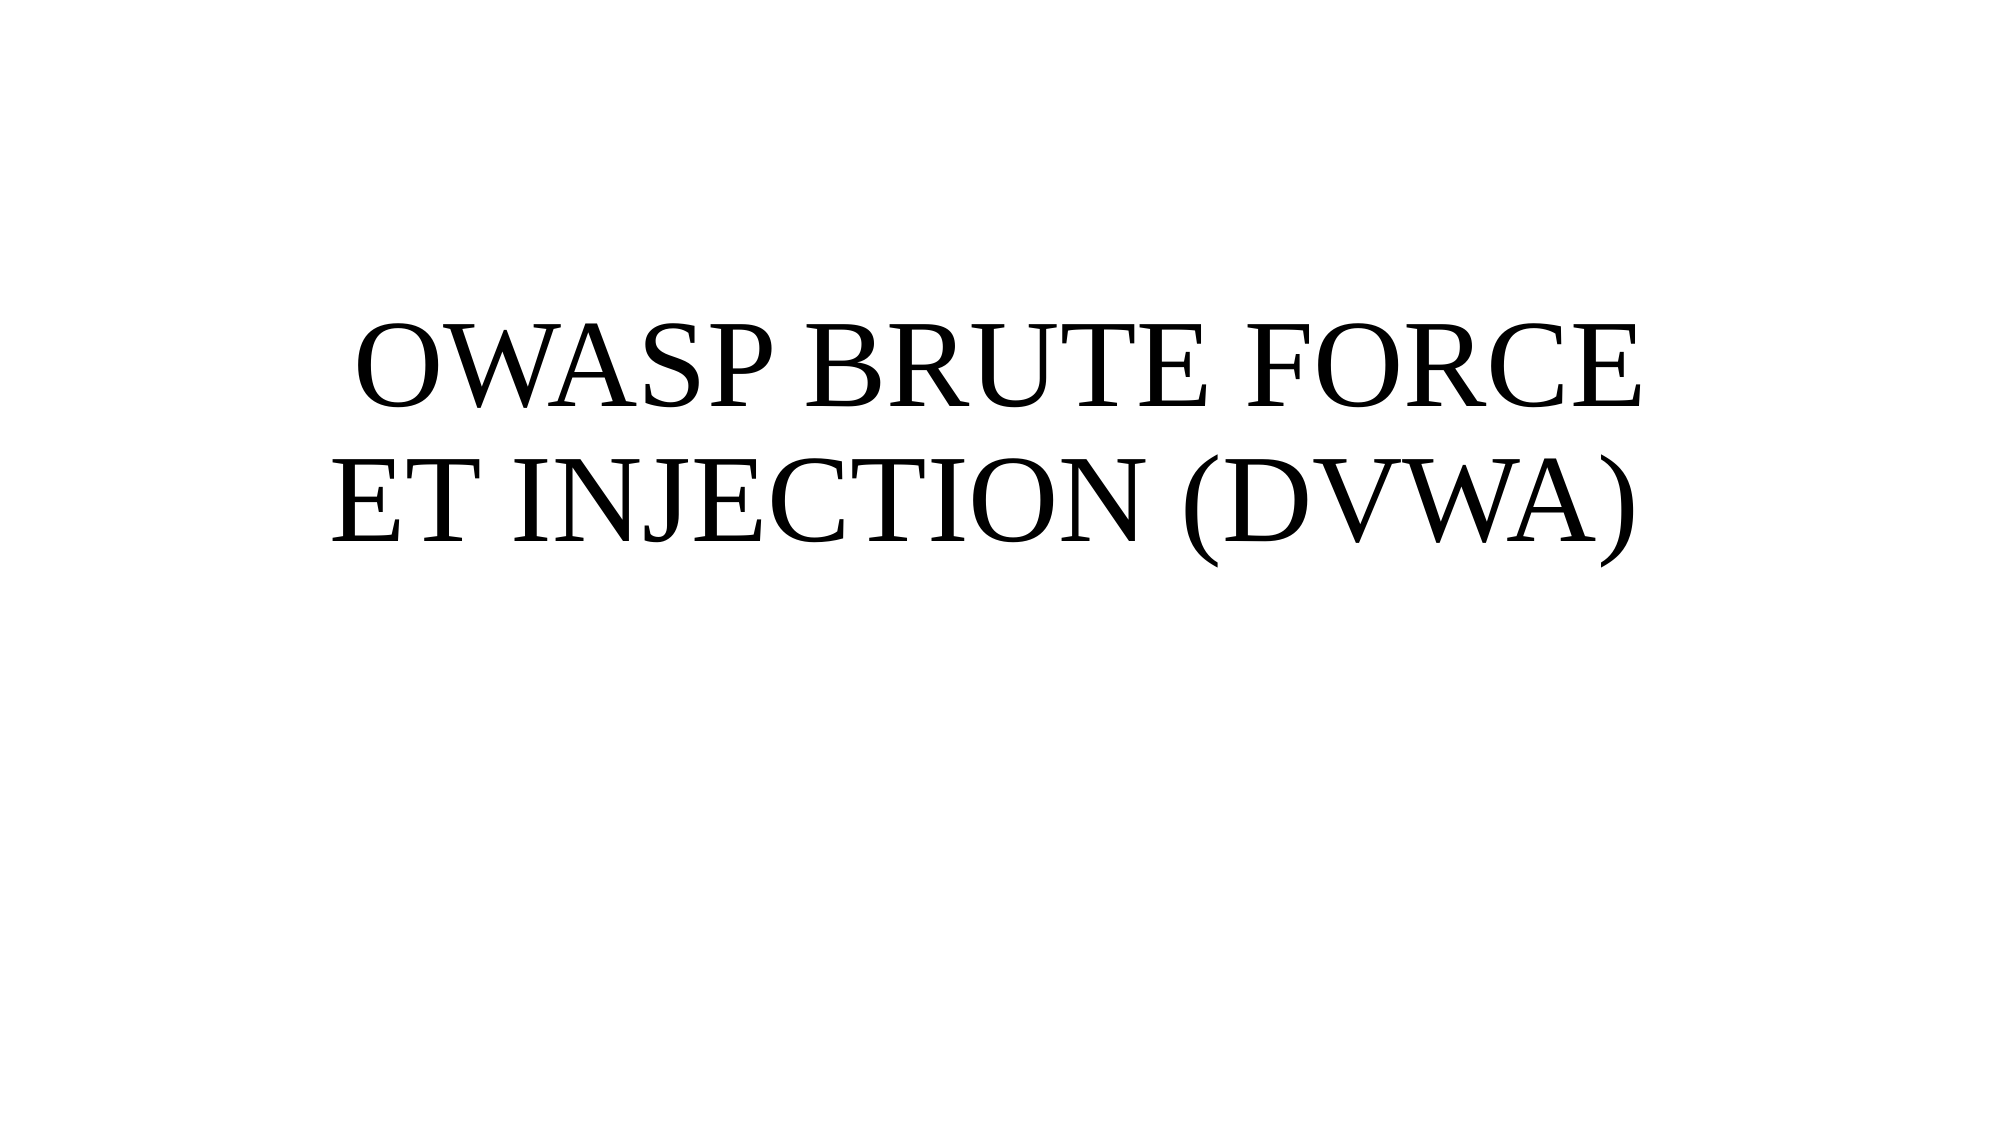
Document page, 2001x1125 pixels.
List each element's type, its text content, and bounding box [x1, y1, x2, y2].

title OWASP BRUTE FORCE ET INJECTION (DVWA) [249, 184, 1750, 576]
